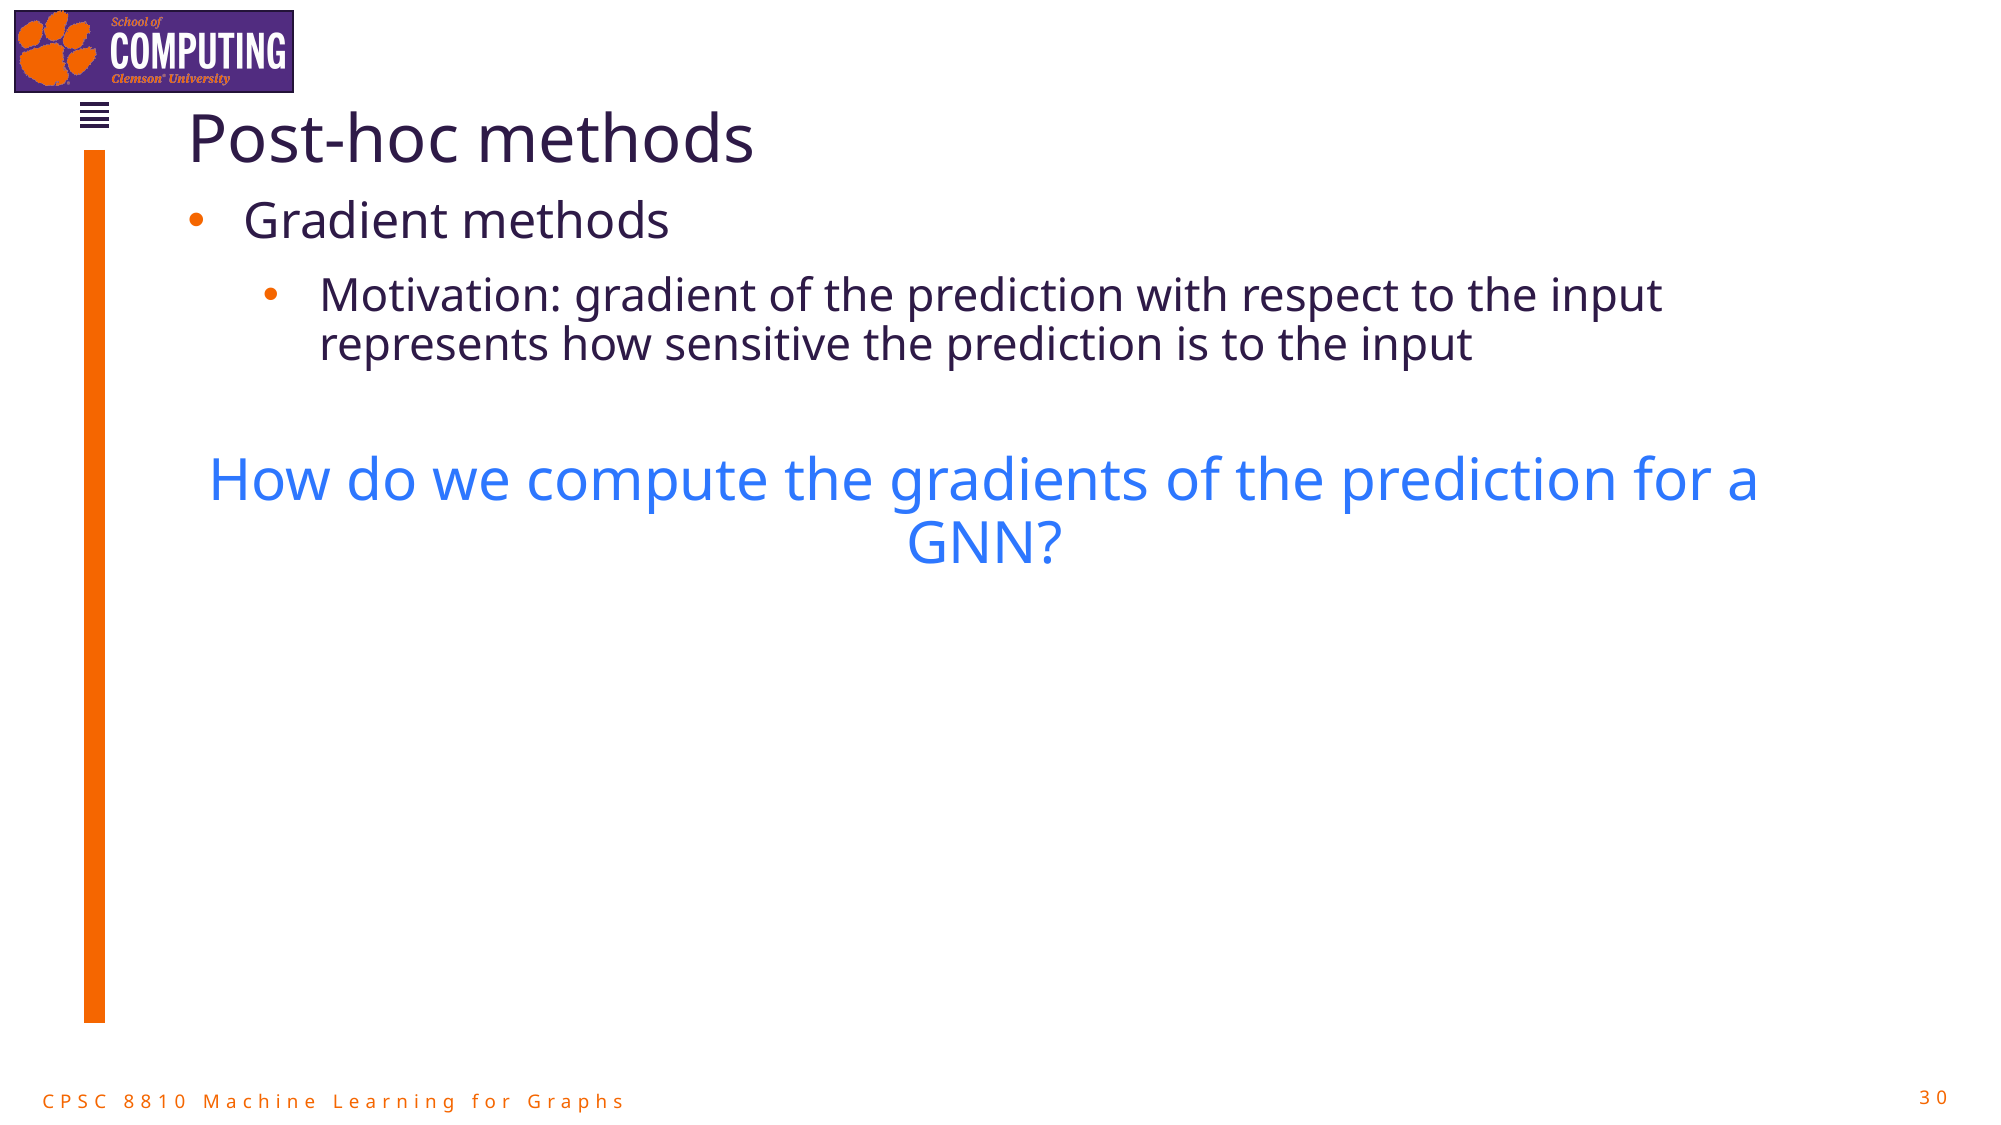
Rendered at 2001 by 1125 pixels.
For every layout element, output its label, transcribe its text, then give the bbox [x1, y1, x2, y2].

list Gradient methods Motivation: gradient of the prediction with respect to the input represents how sensitive the prediction is to the input How do we compute the gradients of the prediction for a GNN? [187, 195, 1782, 516]
picture [18, 10, 285, 86]
title Post-hoc methods [187, 104, 1913, 178]
